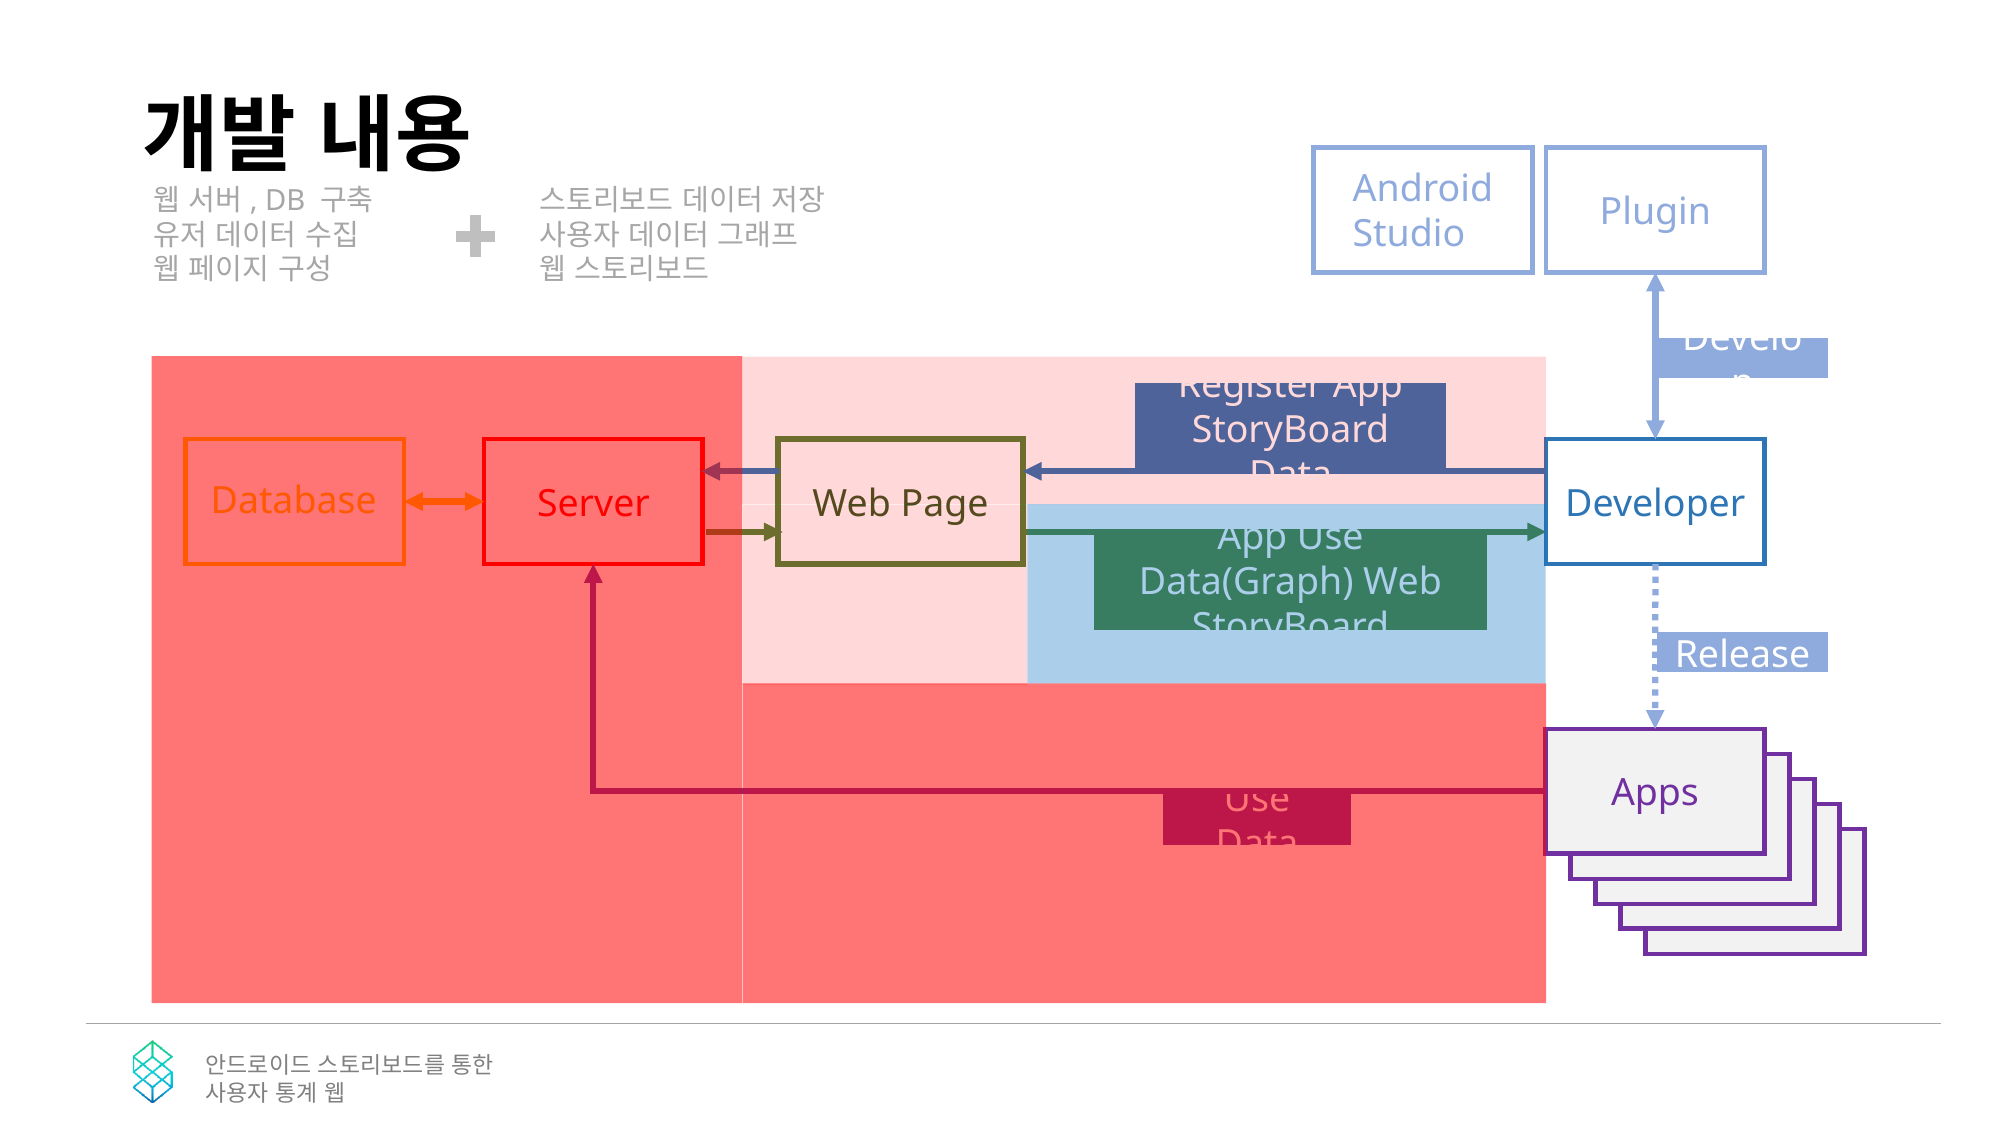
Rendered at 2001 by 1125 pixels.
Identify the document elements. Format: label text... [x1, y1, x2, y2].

text_box 개발 내용 [127, 73, 487, 189]
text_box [741, 356, 1546, 686]
text_box 안드로이드 스토리보드를 통한 사용자 통계 웹 [191, 1043, 722, 1113]
text_box Release [1657, 632, 1828, 672]
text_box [151, 356, 1547, 1004]
text_box 스토리보드 데이터 저장 사용자 데이터 그래프 웹 스토리보드 [524, 173, 1188, 294]
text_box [1547, 728, 1865, 954]
picture [113, 1024, 191, 1123]
text_box 웹 서버, DB 구축 유저 데이터 수집 웹 페이지 구성 [139, 173, 524, 294]
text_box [1547, 440, 1765, 565]
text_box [1313, 147, 1828, 440]
text_box [454, 213, 497, 260]
